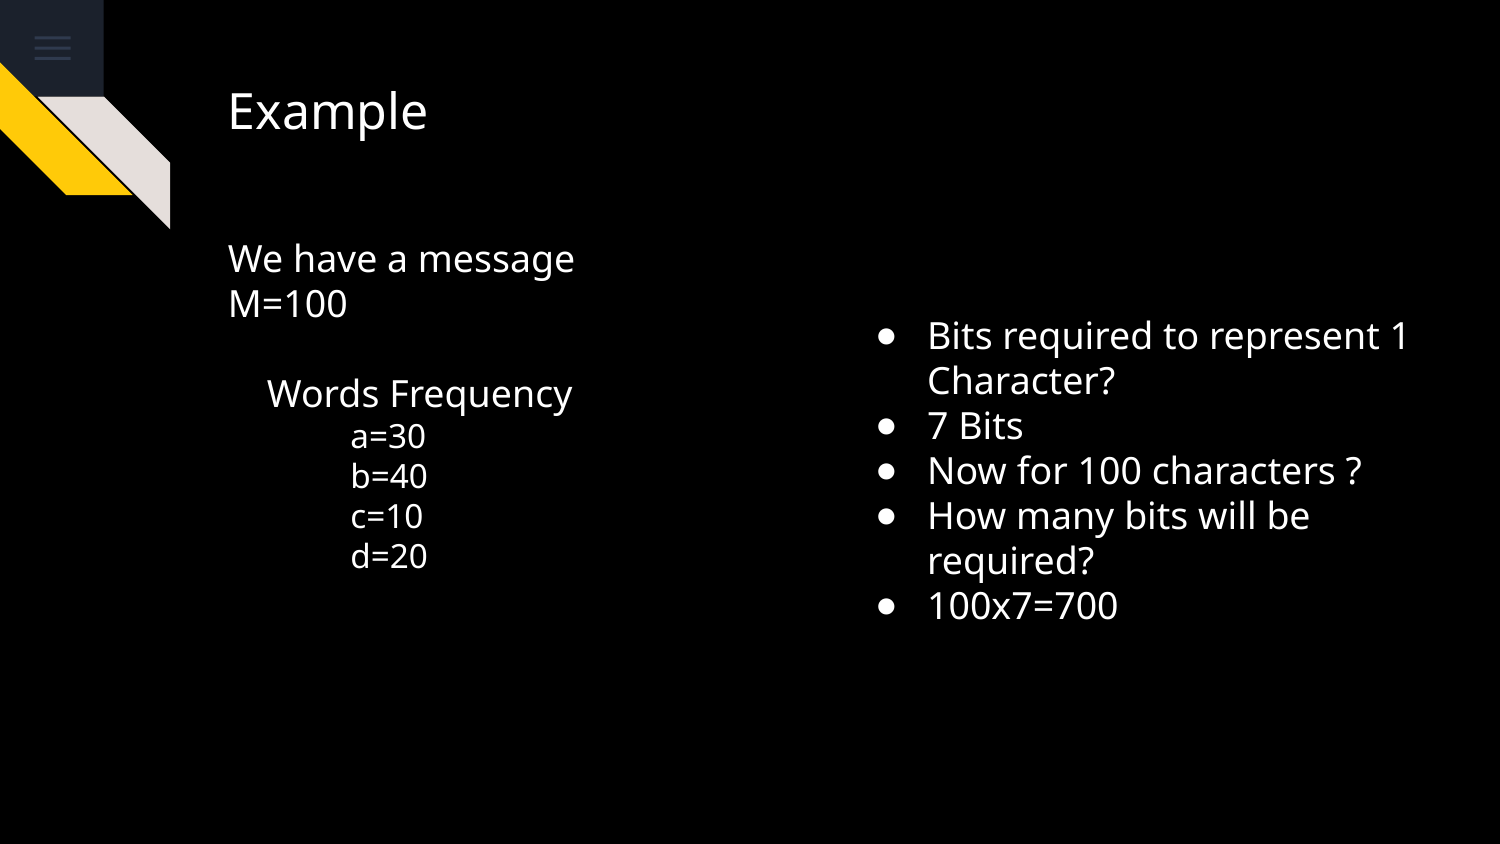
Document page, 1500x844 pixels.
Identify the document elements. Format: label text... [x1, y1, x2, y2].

text_box Bits required to represent 1 Character? 7 Bits Now for 100 characters ? How many bits will be required? 100x7=700 [837, 297, 1439, 678]
title Example [212, 64, 1368, 215]
text_box We have a message M=100 Words Frequency a=30 b=40 c=10 d=20 [212, 220, 694, 625]
